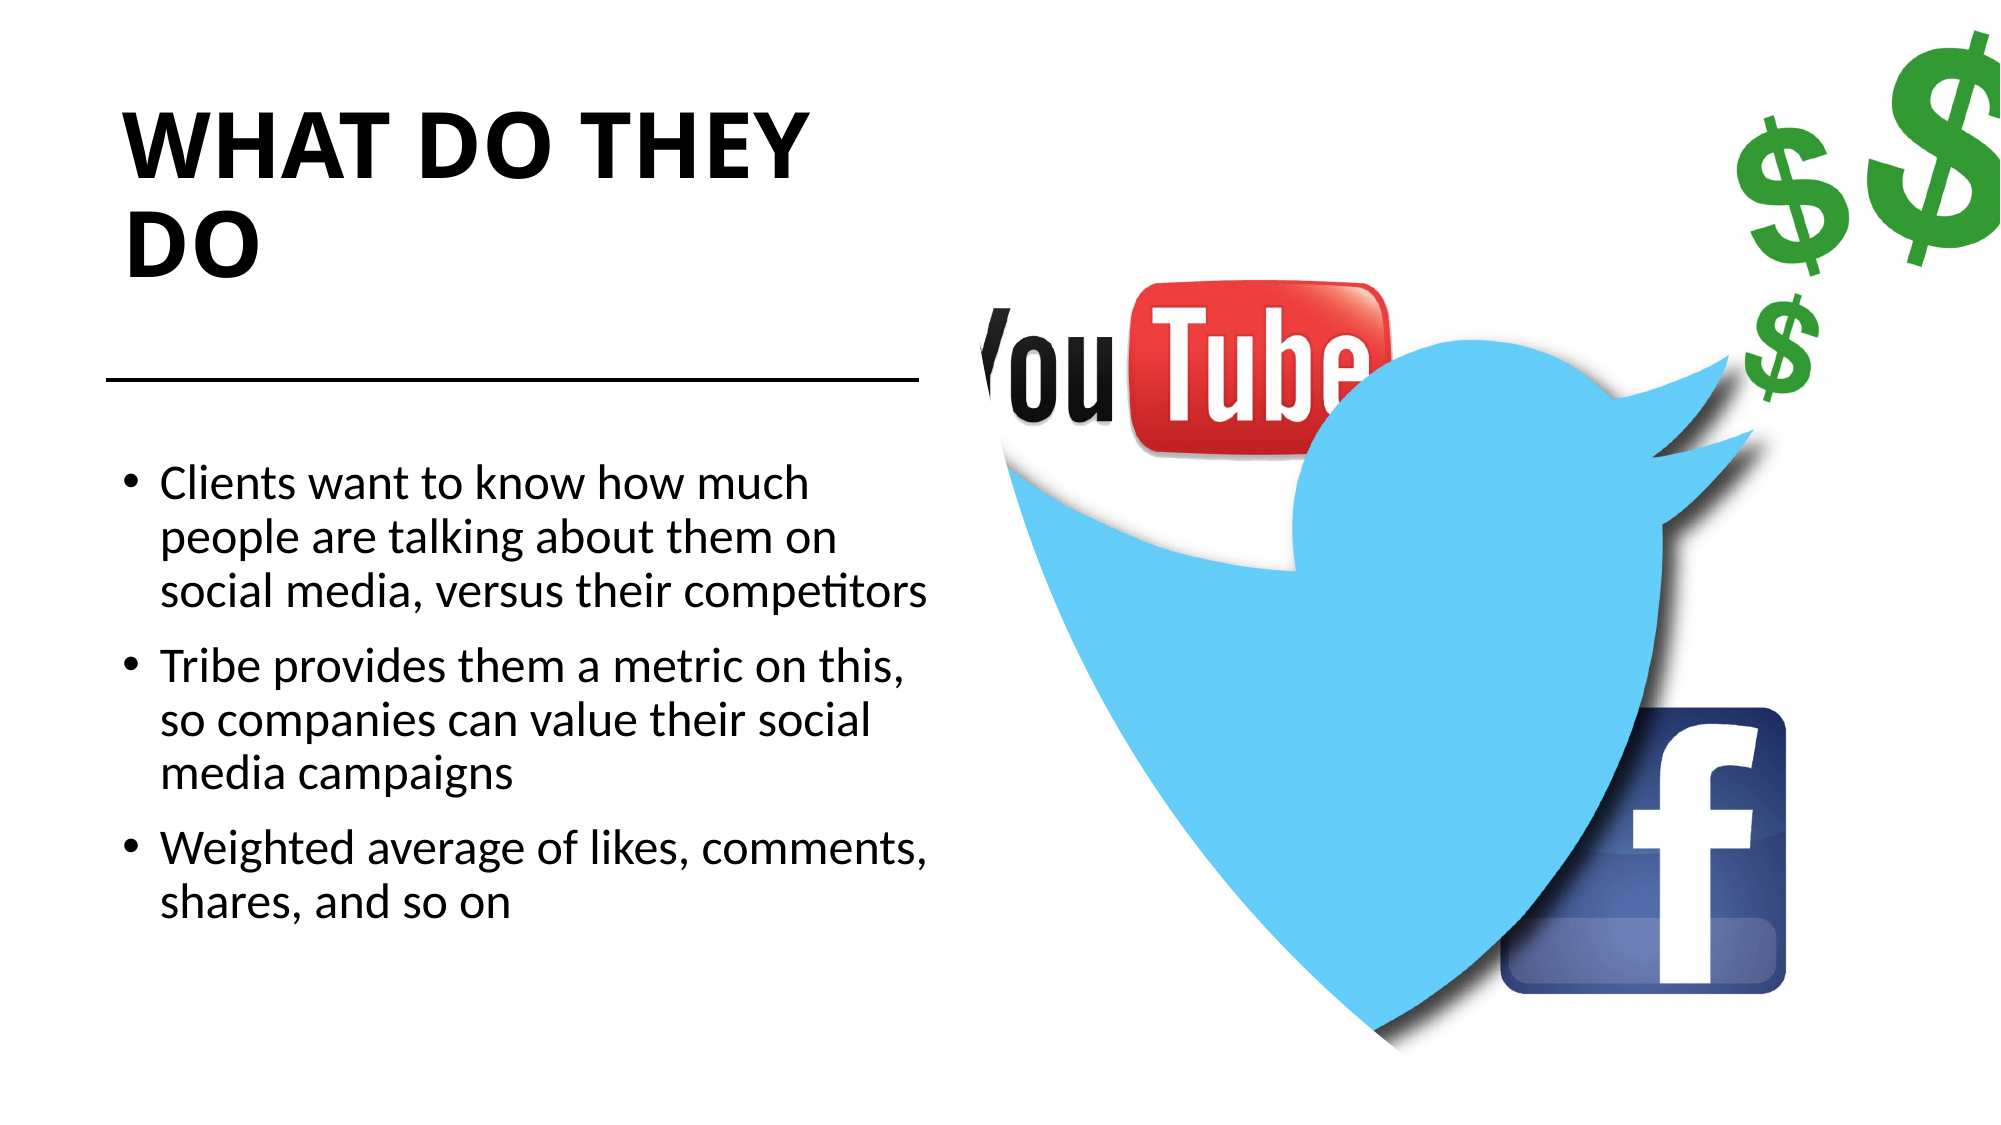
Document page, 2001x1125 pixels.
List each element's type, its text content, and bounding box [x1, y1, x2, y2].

picture [964, 0, 2000, 1125]
list Clients want to know how much people are talking about them on social media, versus their competitors Tribe provides them a metric on this, so companies can value their social media campaigns Weighted average of likes, comments, shares, and so on [107, 448, 948, 1017]
title WHAT DO THEY DO [107, 59, 948, 338]
